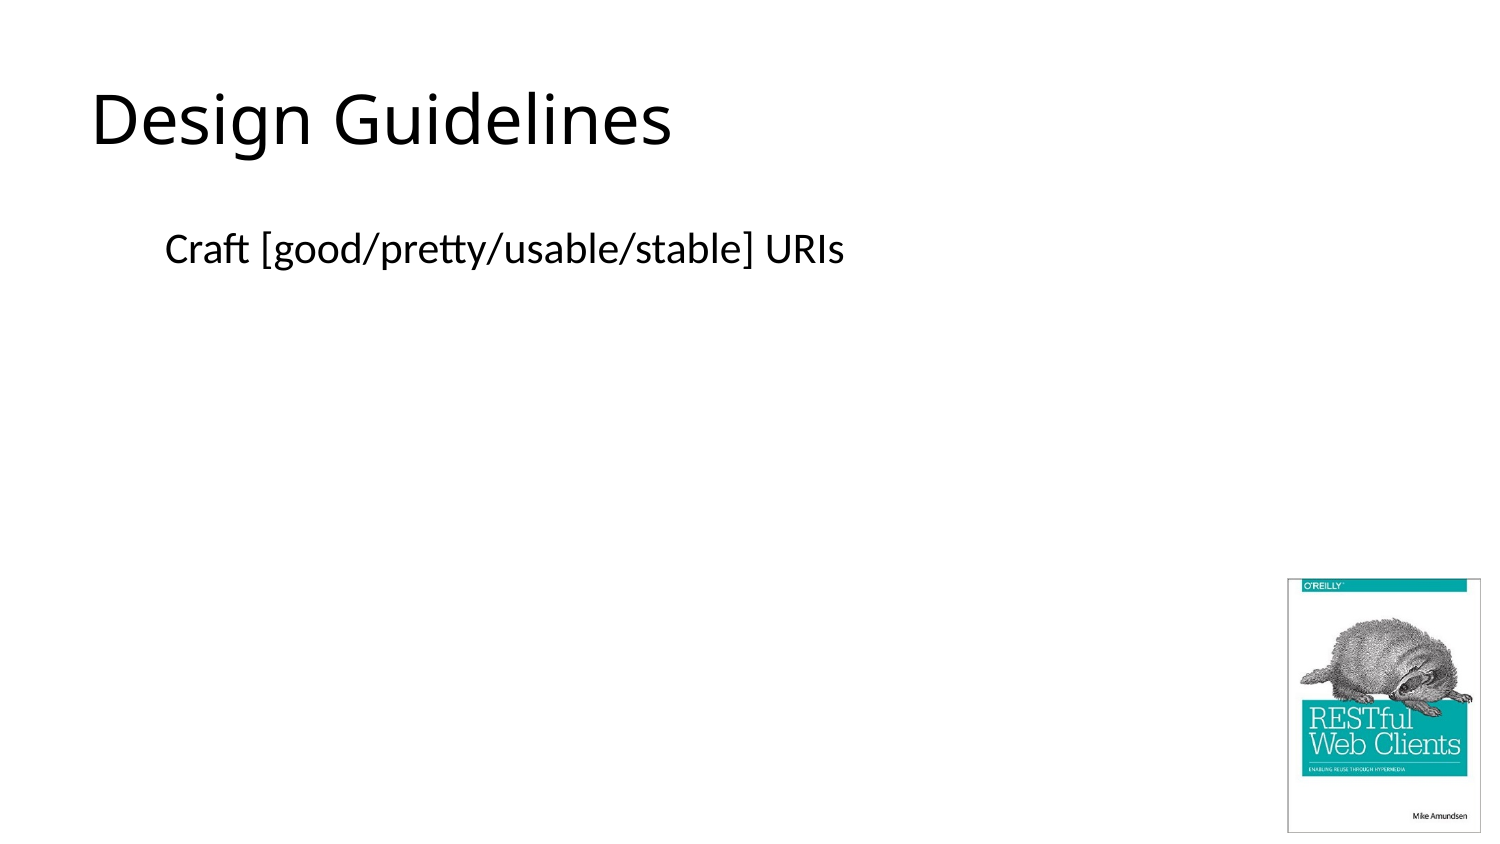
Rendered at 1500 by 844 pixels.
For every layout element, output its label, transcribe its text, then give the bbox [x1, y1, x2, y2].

title Design Guidelines [75, 33, 1425, 175]
picture [1287, 578, 1481, 833]
list Craft [good/pretty/usable/stable] URIs [75, 196, 1500, 808]
